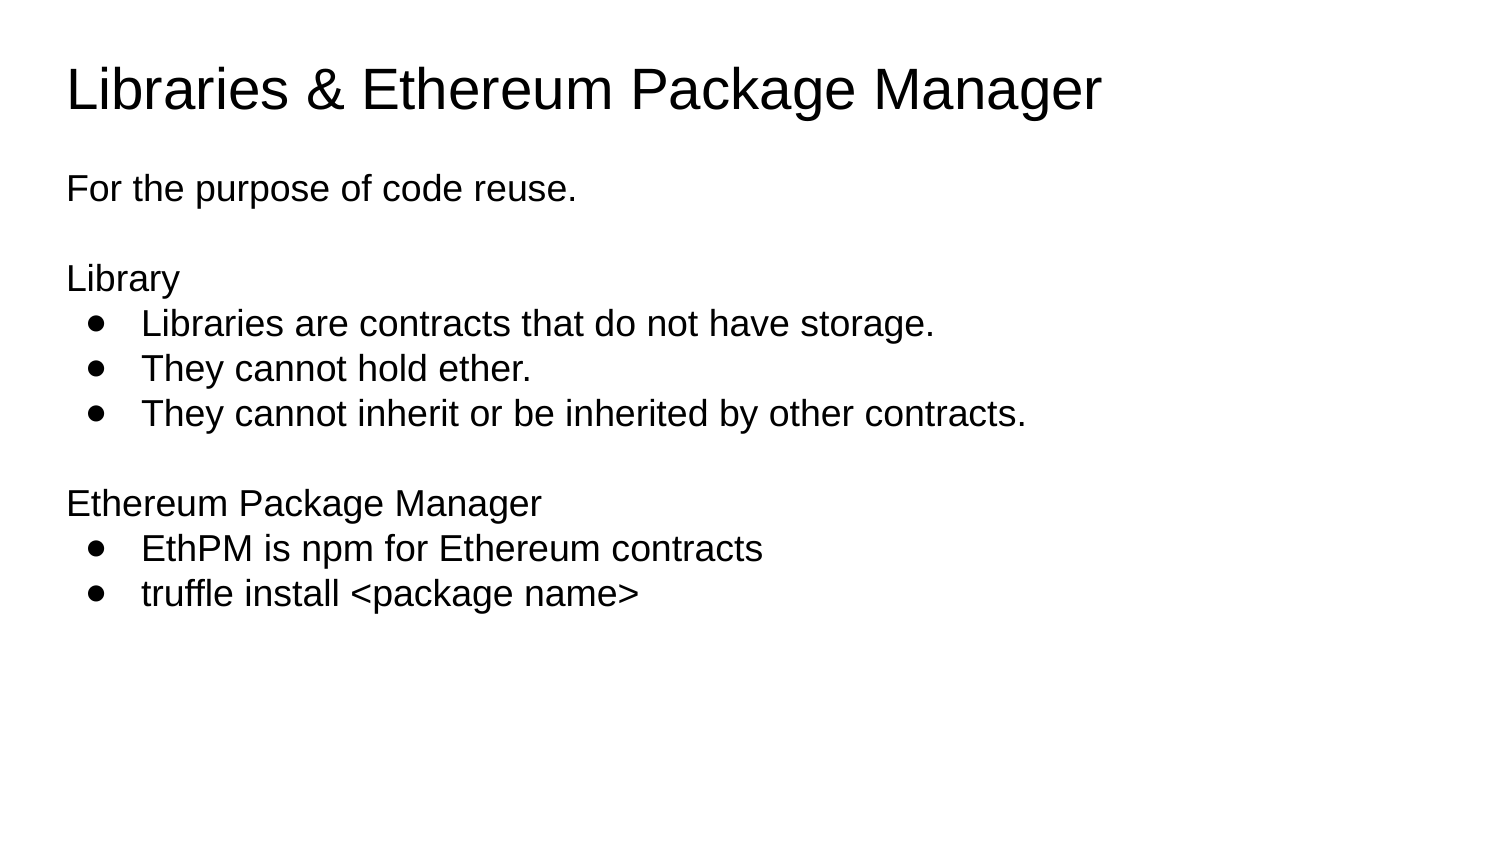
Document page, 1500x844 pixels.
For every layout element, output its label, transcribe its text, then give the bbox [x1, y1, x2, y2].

text_box For the purpose of code reuse. Library Libraries are contracts that do not have storage. They cannot hold ether. They cannot inherit or be inherited by other contracts. Ethereum Package Manager EthPM is npm for Ethereum contracts truffle install <package name> [51, 149, 1399, 721]
title Libraries & Ethereum Package Manager [51, 36, 1449, 131]
